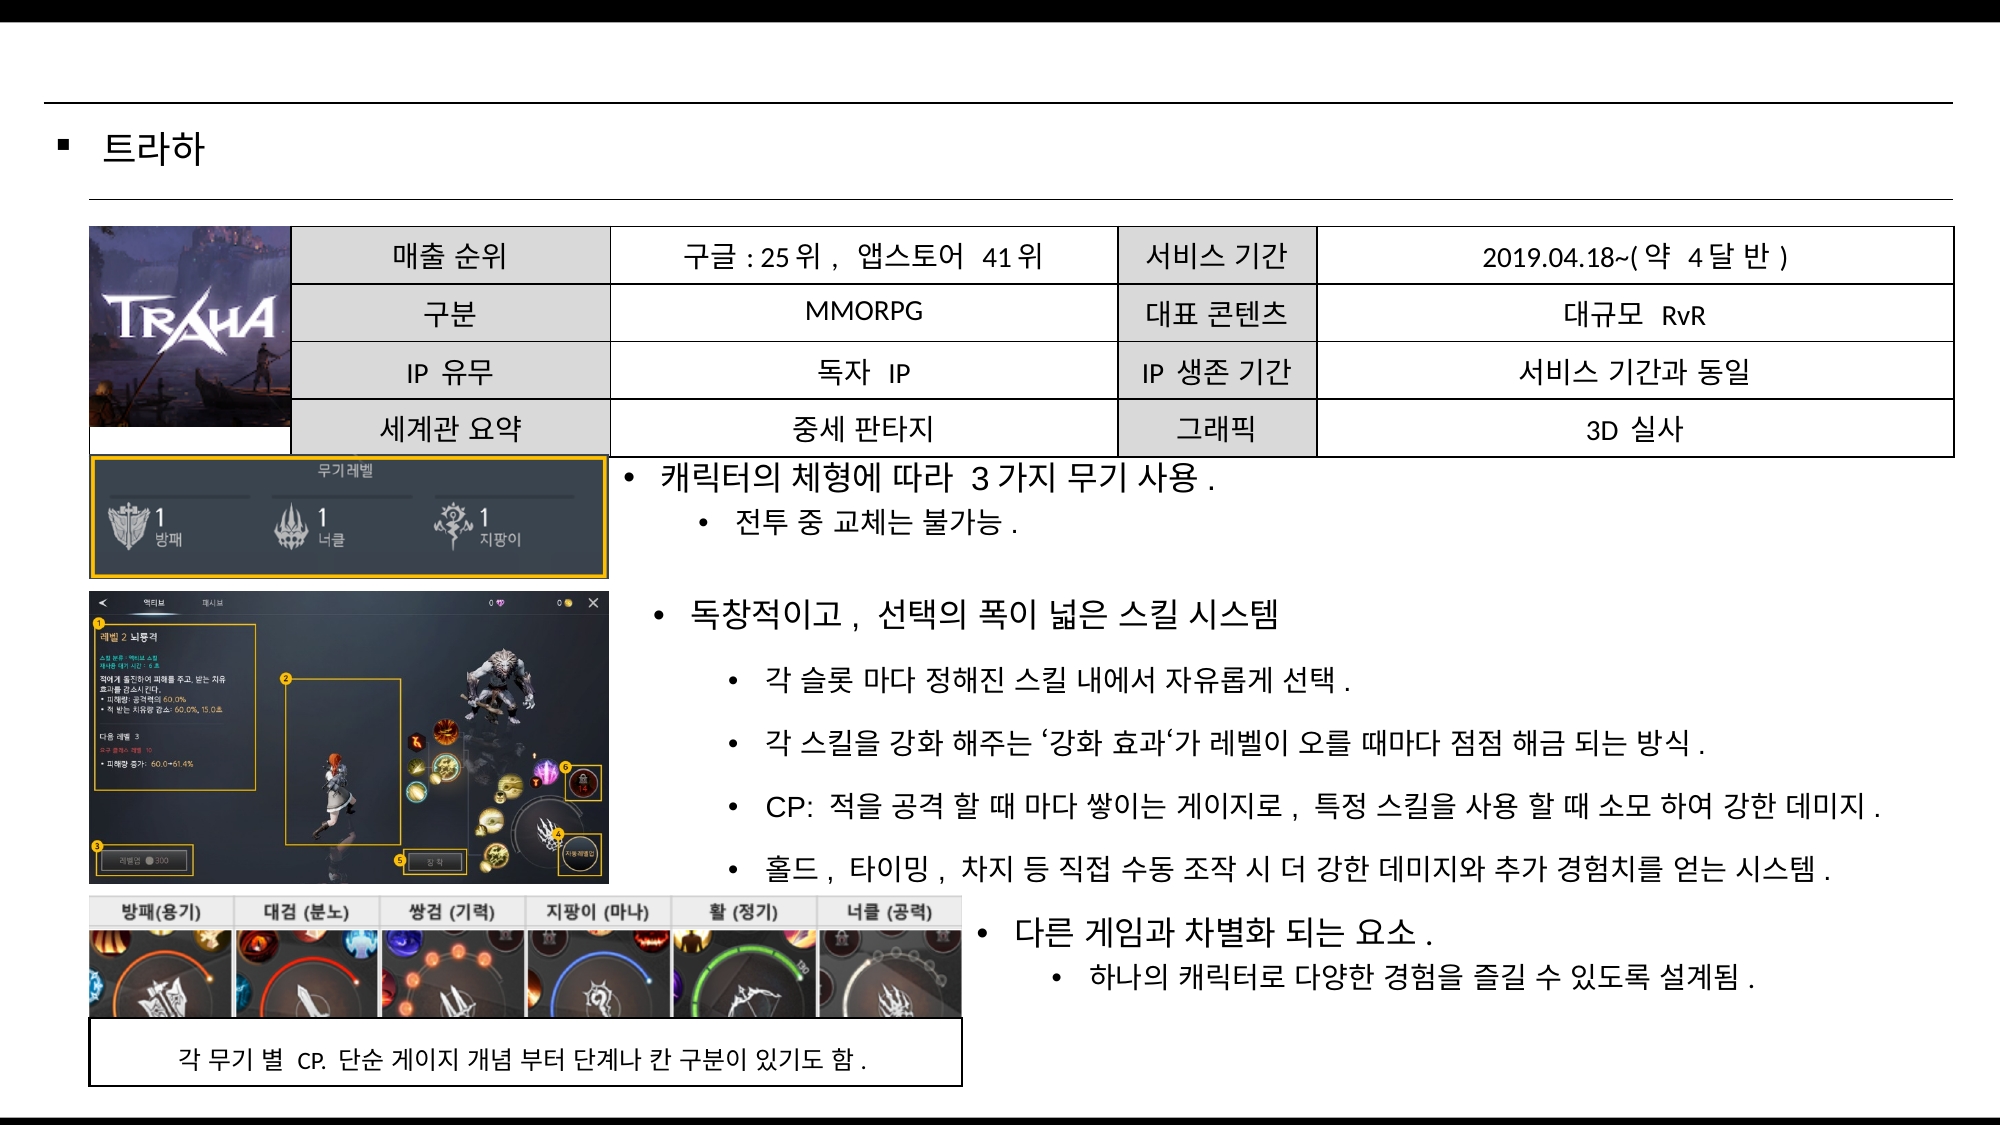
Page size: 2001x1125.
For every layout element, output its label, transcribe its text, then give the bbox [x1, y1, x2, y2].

table_header 매출 순위 [292, 227, 610, 283]
table_header [90, 427, 290, 454]
list 다른 게임과 차별화 되는 요소. 하나의 캐릭터로 다양한 경험을 즐길 수 있도록 설계됨. [962, 910, 1954, 1037]
table_cell 독자 IP [611, 342, 1117, 398]
title 트라하 [40, 104, 1816, 199]
table_cell 구분 [292, 285, 610, 341]
picture [89, 454, 609, 580]
table_cell 세계관 요약 [292, 400, 610, 454]
text_box 각 무기 별 CP. 단순 게이지 개념 부터 단계나 칸 구분이 있기도 함. [88, 1017, 963, 1087]
table_header 2019.04.18~(약 4달 반) [1318, 227, 1953, 283]
table_cell 대표 콘텐츠 [1119, 285, 1316, 341]
table_cell IP 유무 [292, 342, 610, 398]
picture [89, 895, 962, 1073]
table_cell 그래픽 [1119, 400, 1316, 454]
table_header 서비스 기간 [1119, 227, 1316, 283]
text_box 독창적이고, 선택의 폭이 넓은 스킬 시스템 각 슬롯 마다 정해진 스킬 내에서 자유롭게 선택. 각 스킬을 강화 해주는 ‘강화 효과‘가 레벨이 오를 때마다 점점 해금 되는 방식. CP: 적을 공격 할 때 마다 쌓이는 게이지로, 특정 스킬을 사용 할 때 소모 하여 강한 데미지. 홀드, 타이밍, 차지 등 직접 수동 조작 시 더 강한 데미지와 추가 경험치를 얻는 시스템. [638, 591, 1984, 910]
table_cell MMORPG [611, 285, 1117, 341]
table_cell 서비스 기간과 동일 [1318, 342, 1953, 398]
text_box 캐릭터의 체형에 따라 3가지 무기 사용. 전투 중 교체는 불가능. [608, 454, 1954, 592]
picture [89, 591, 609, 884]
picture [89, 226, 290, 427]
table_cell 중세 판타지 [611, 400, 1117, 454]
table_header 구글: 25위, 앱스토어 41위 [611, 227, 1117, 283]
table_cell 대규모 RvR [1318, 285, 1953, 341]
table_cell 3D 실사 [1318, 400, 1953, 454]
table_cell IP 생존 기간 [1119, 342, 1316, 398]
